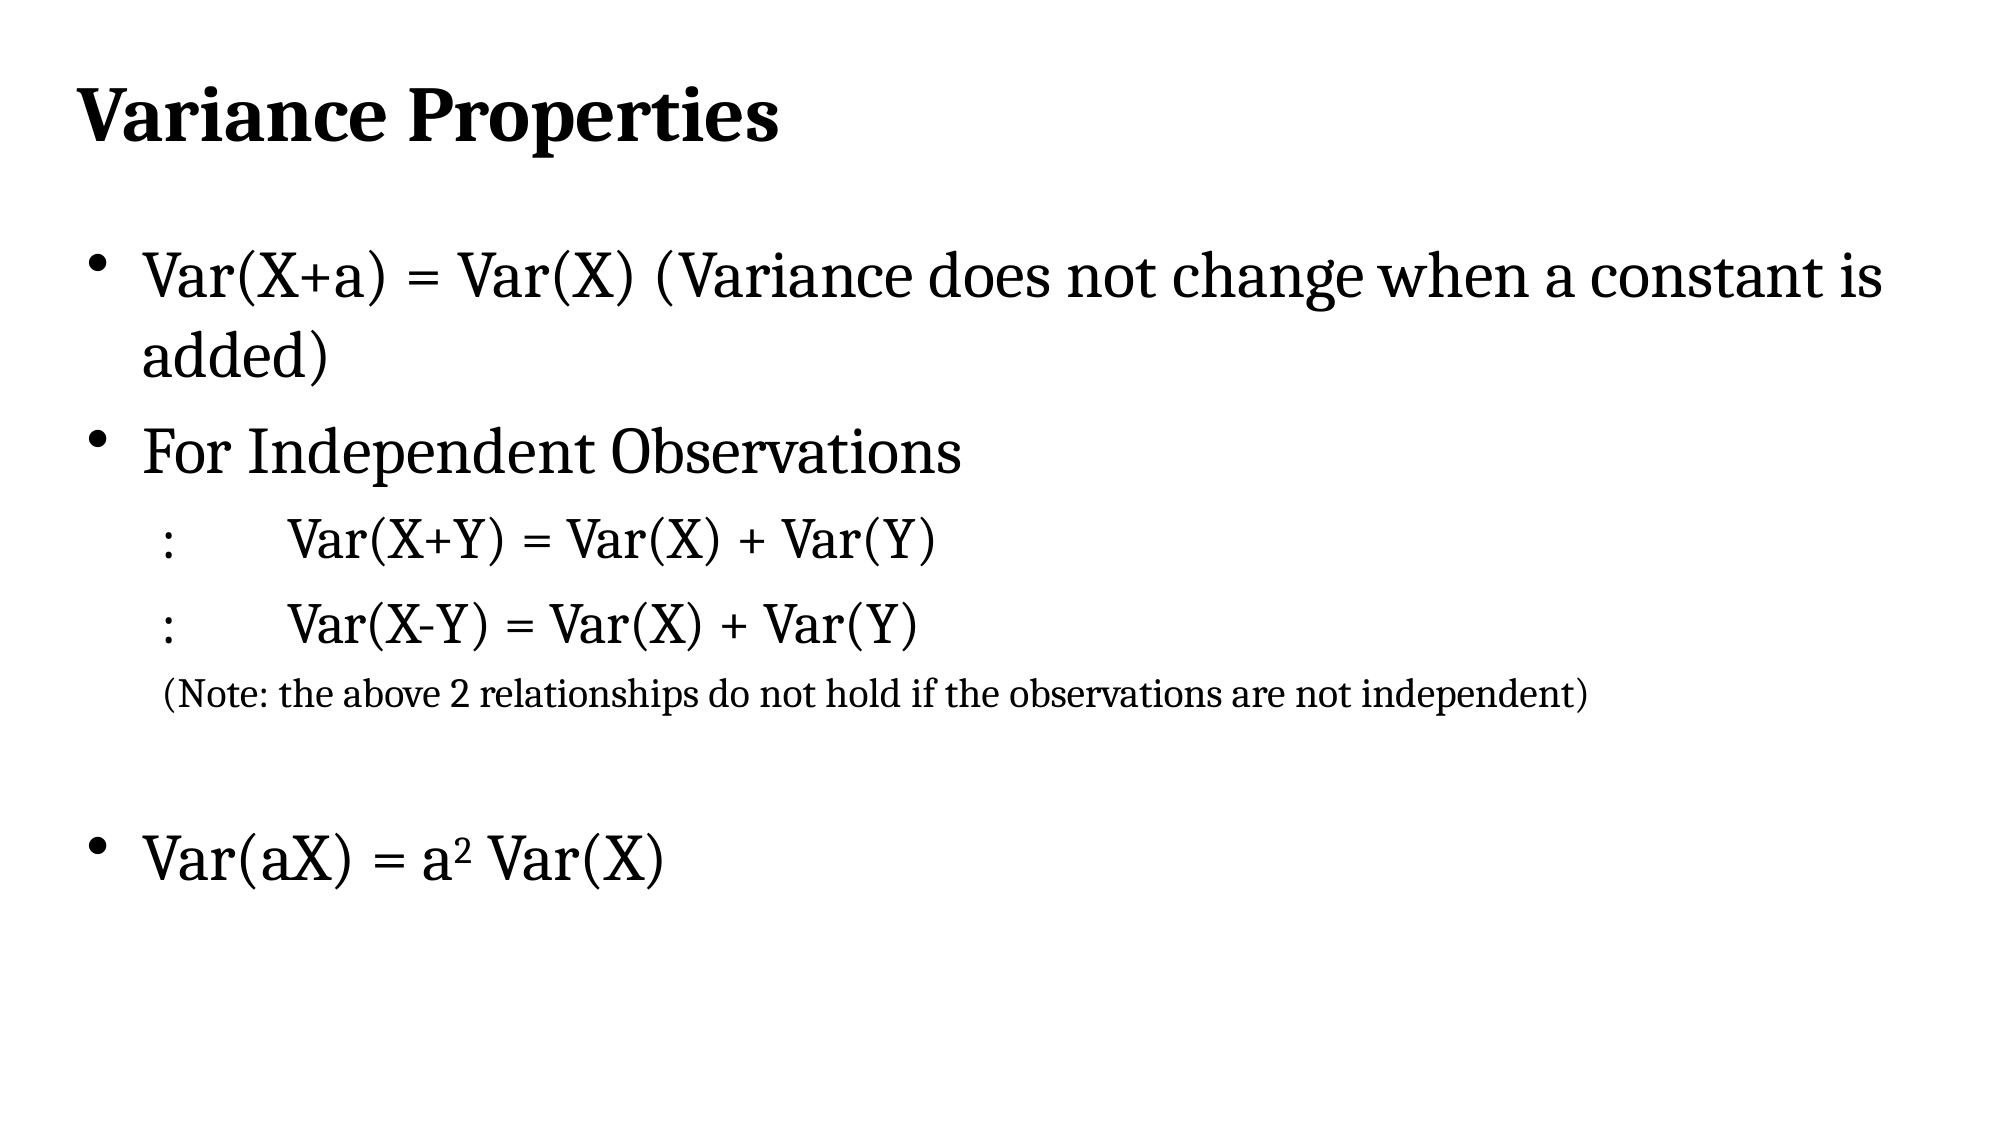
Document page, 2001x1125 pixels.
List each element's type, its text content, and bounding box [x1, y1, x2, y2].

text_box Var(X+a) = Var(X) (Variance does not change when a constant is added) For Independent Observations : Var(X+Y) = Var(X) + Var(Y) : Var(X-Y) = Var(X) + Var(Y) (Note: the above 2 relationships do not hold if the observations are not independent) Var(aX) = a2 Var(X) [78, 228, 1981, 894]
text_box Variance Properties [60, 57, 1940, 175]
